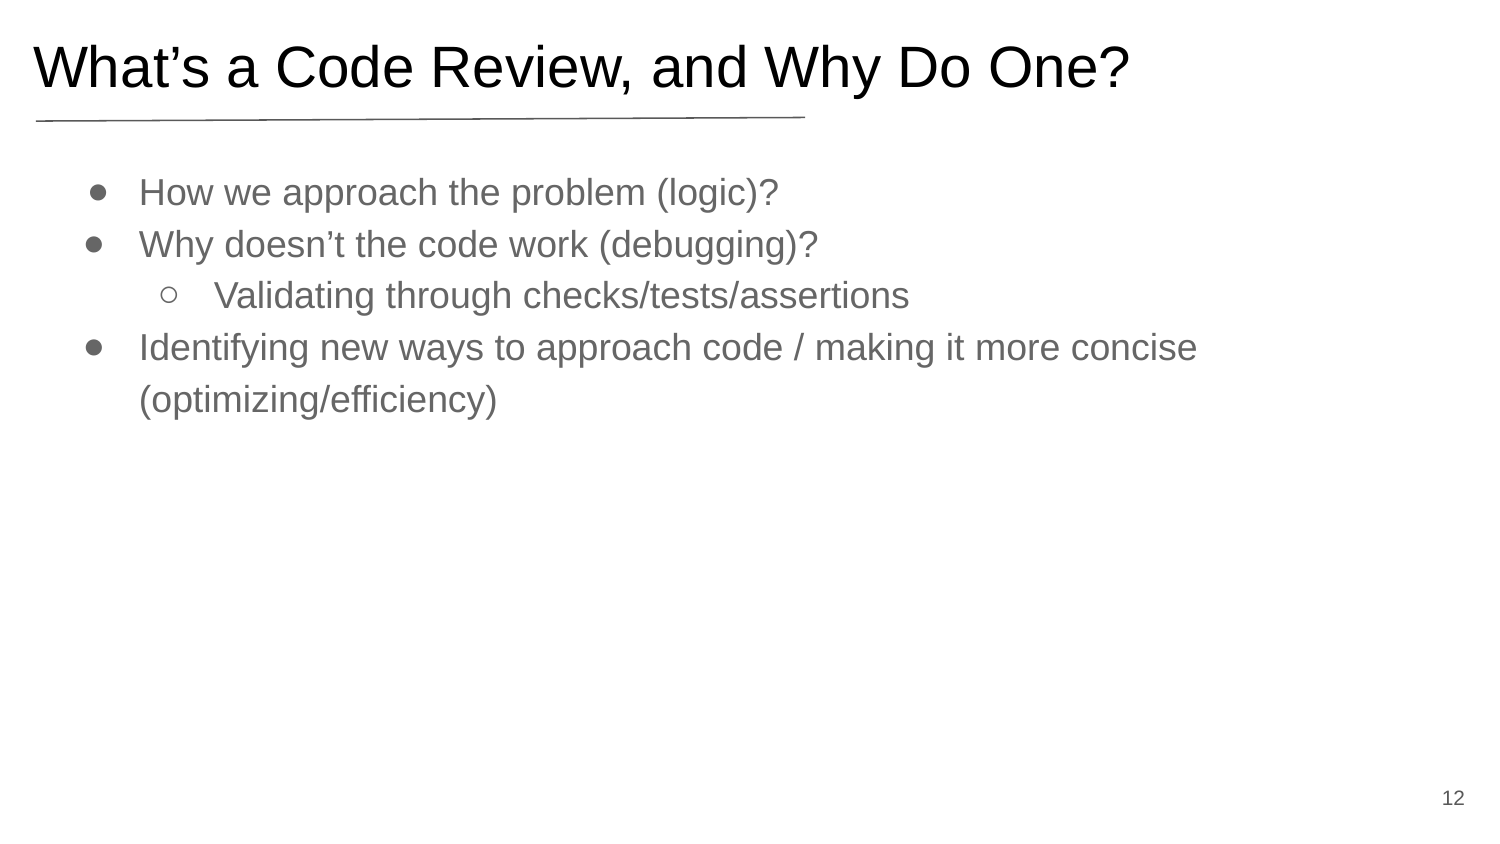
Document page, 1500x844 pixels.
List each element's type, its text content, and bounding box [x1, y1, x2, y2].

slide_number ‹#› [1389, 764, 1480, 830]
title What’s a Code Review, and Why Do One? [18, 14, 1416, 109]
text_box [35, 117, 806, 122]
text_box How we approach the problem (logic)? Why doesn’t the code work (debugging)? Validating through checks/tests/assertions Identifying new ways to approach code / making it more concise (optimizing/efficiency) [48, 146, 1380, 639]
